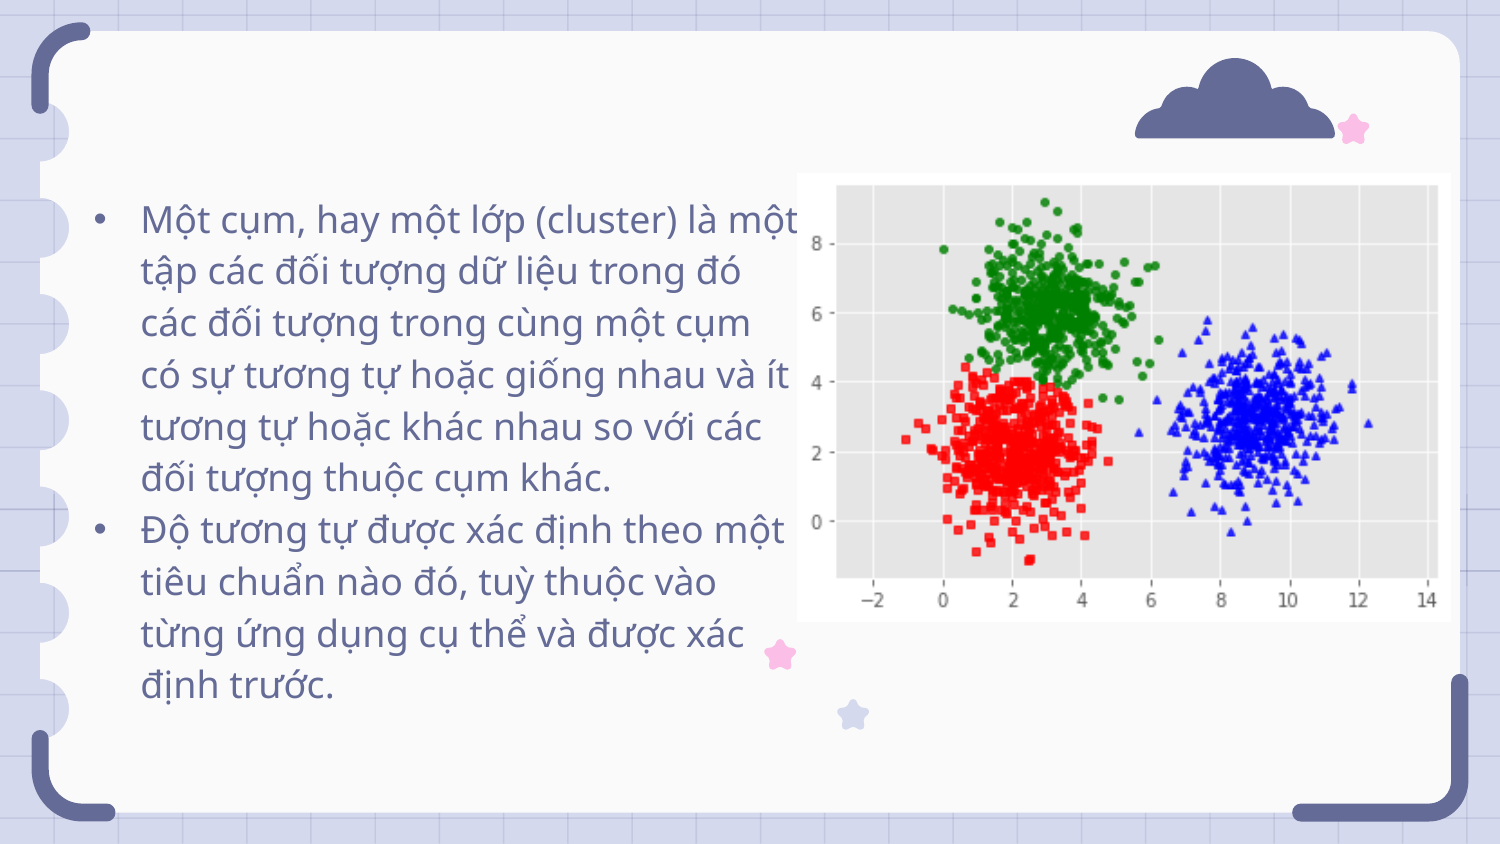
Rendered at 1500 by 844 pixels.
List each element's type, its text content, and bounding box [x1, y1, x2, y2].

text_box [764, 639, 796, 670]
picture [796, 173, 1451, 622]
text_box [1337, 113, 1370, 145]
subtitle Một cụm, hay một lớp (cluster) là một tập các đối tượng dữ liệu trong đó các đối tượng trong cùng một cụm có sự tương tự hoặc giống nhau và ít tương tự hoặc khác nhau so với các đối tượng thuộc cụm khác. Độ tương tự được xác định theo một tiêu chuẩn nào đó, tuỳ thuộc vào từng ứng dụng cụ thể và được xác định trước. [78, 173, 795, 511]
text_box [837, 699, 869, 730]
text_box [1134, 58, 1335, 139]
